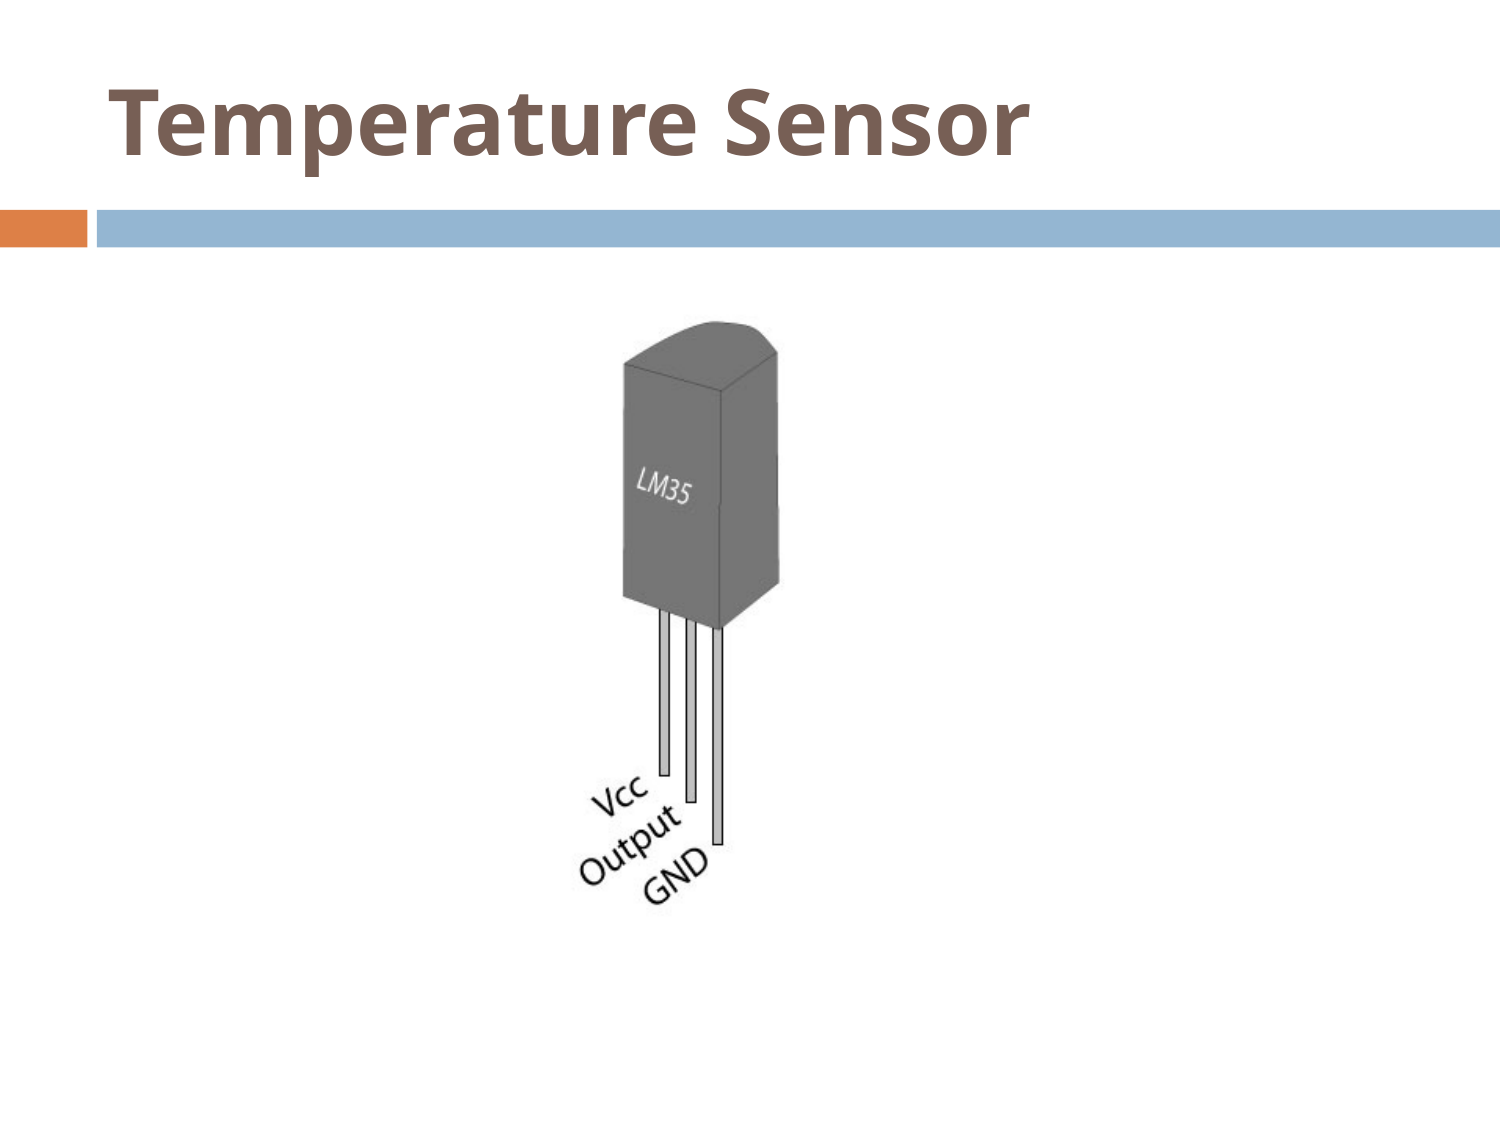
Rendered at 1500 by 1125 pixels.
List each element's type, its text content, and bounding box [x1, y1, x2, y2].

title Temperature Sensor [99, 36, 1439, 201]
picture [512, 312, 913, 938]
